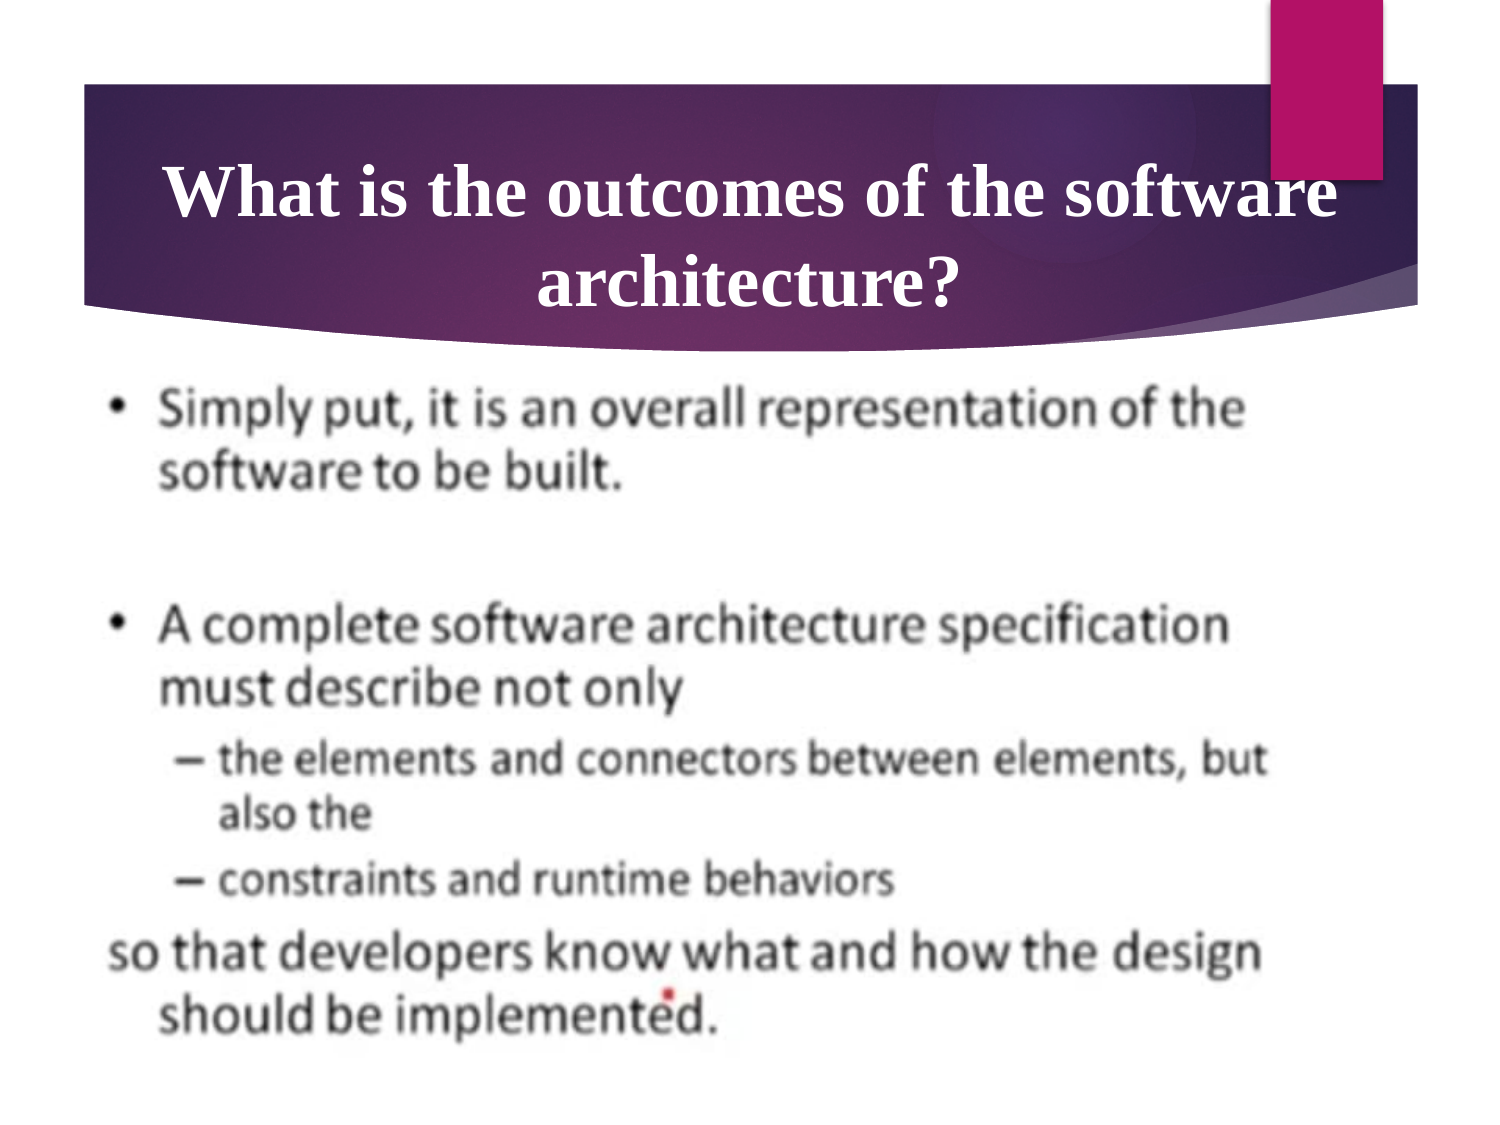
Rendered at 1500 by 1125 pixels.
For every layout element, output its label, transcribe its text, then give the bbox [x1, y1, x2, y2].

picture [74, 356, 1340, 1125]
title What is the outcomes of the software architecture? [75, 137, 1425, 325]
